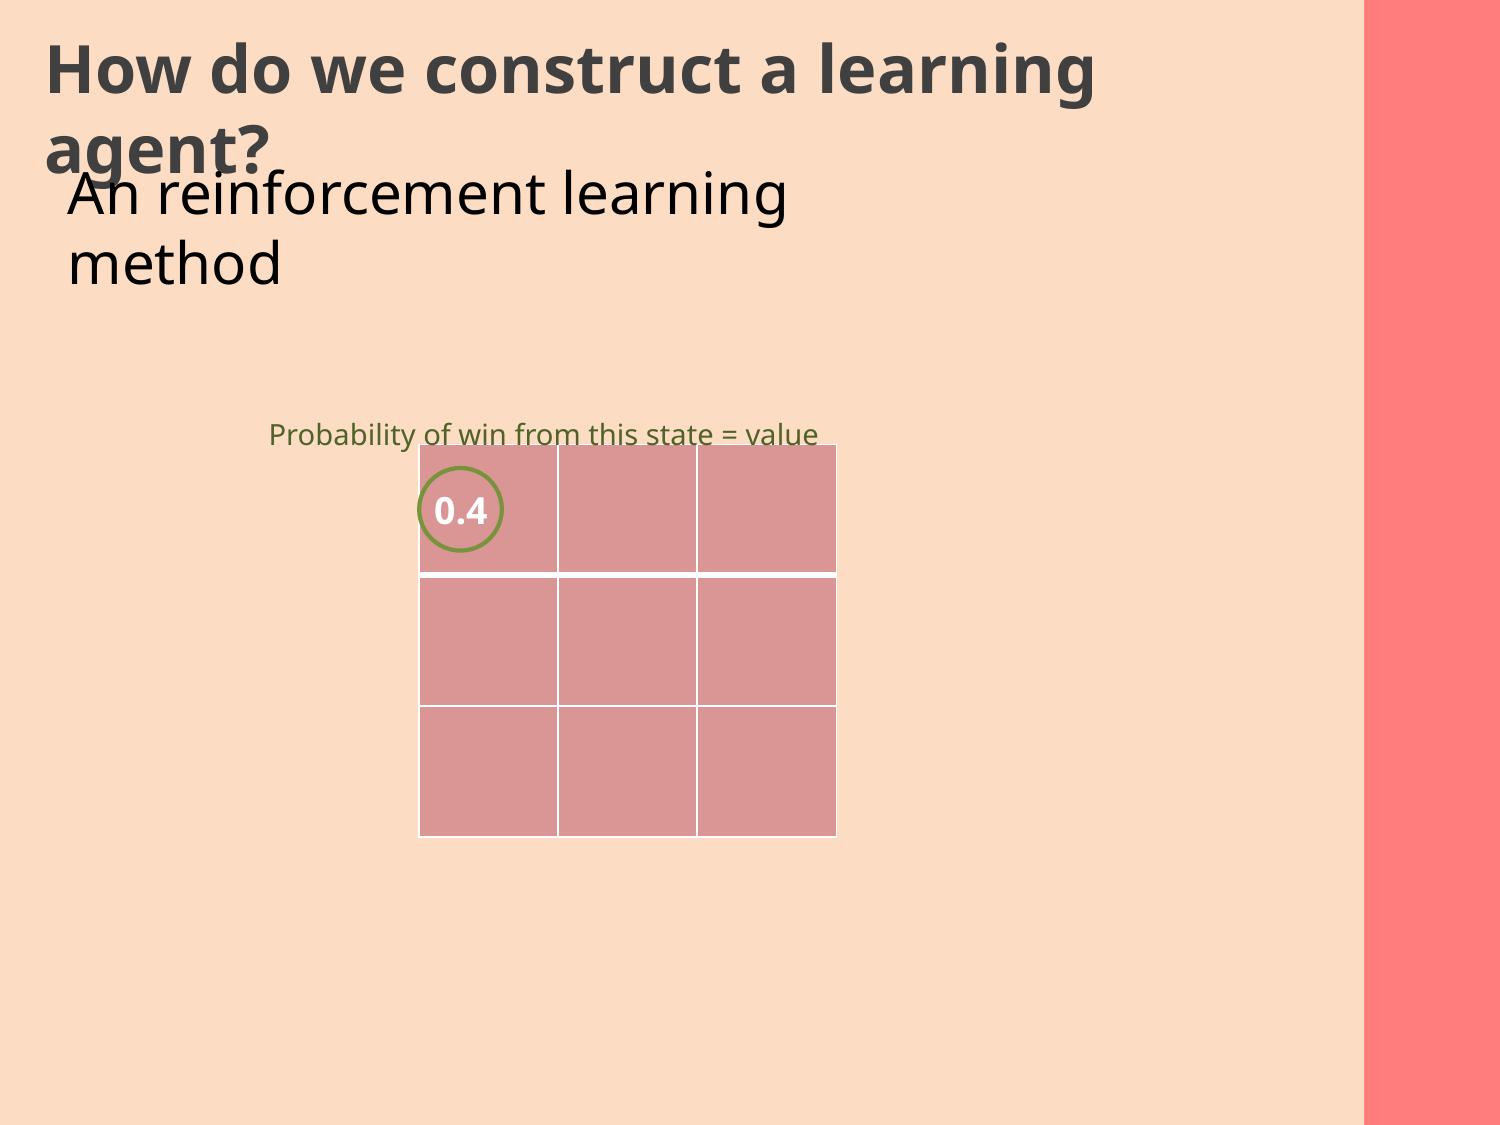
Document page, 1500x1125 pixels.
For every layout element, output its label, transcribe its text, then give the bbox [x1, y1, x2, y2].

text_box [0, 0, 1366, 1125]
table_cell [698, 578, 836, 705]
text_box [417, 465, 504, 553]
text_box How do we construct a learning agent? [29, 19, 1306, 194]
text_box [1366, 0, 1500, 1125]
text_box An reinforcement learning method [53, 148, 1034, 304]
table_cell [420, 578, 557, 705]
table_cell [559, 707, 696, 836]
table_cell [420, 707, 557, 836]
table_cell [559, 578, 696, 705]
text_box Probability of win from this state = value [253, 408, 857, 459]
table_header 0.4 [420, 459, 557, 572]
table_header [698, 459, 836, 572]
table_header [559, 459, 696, 572]
table_cell [698, 707, 836, 836]
